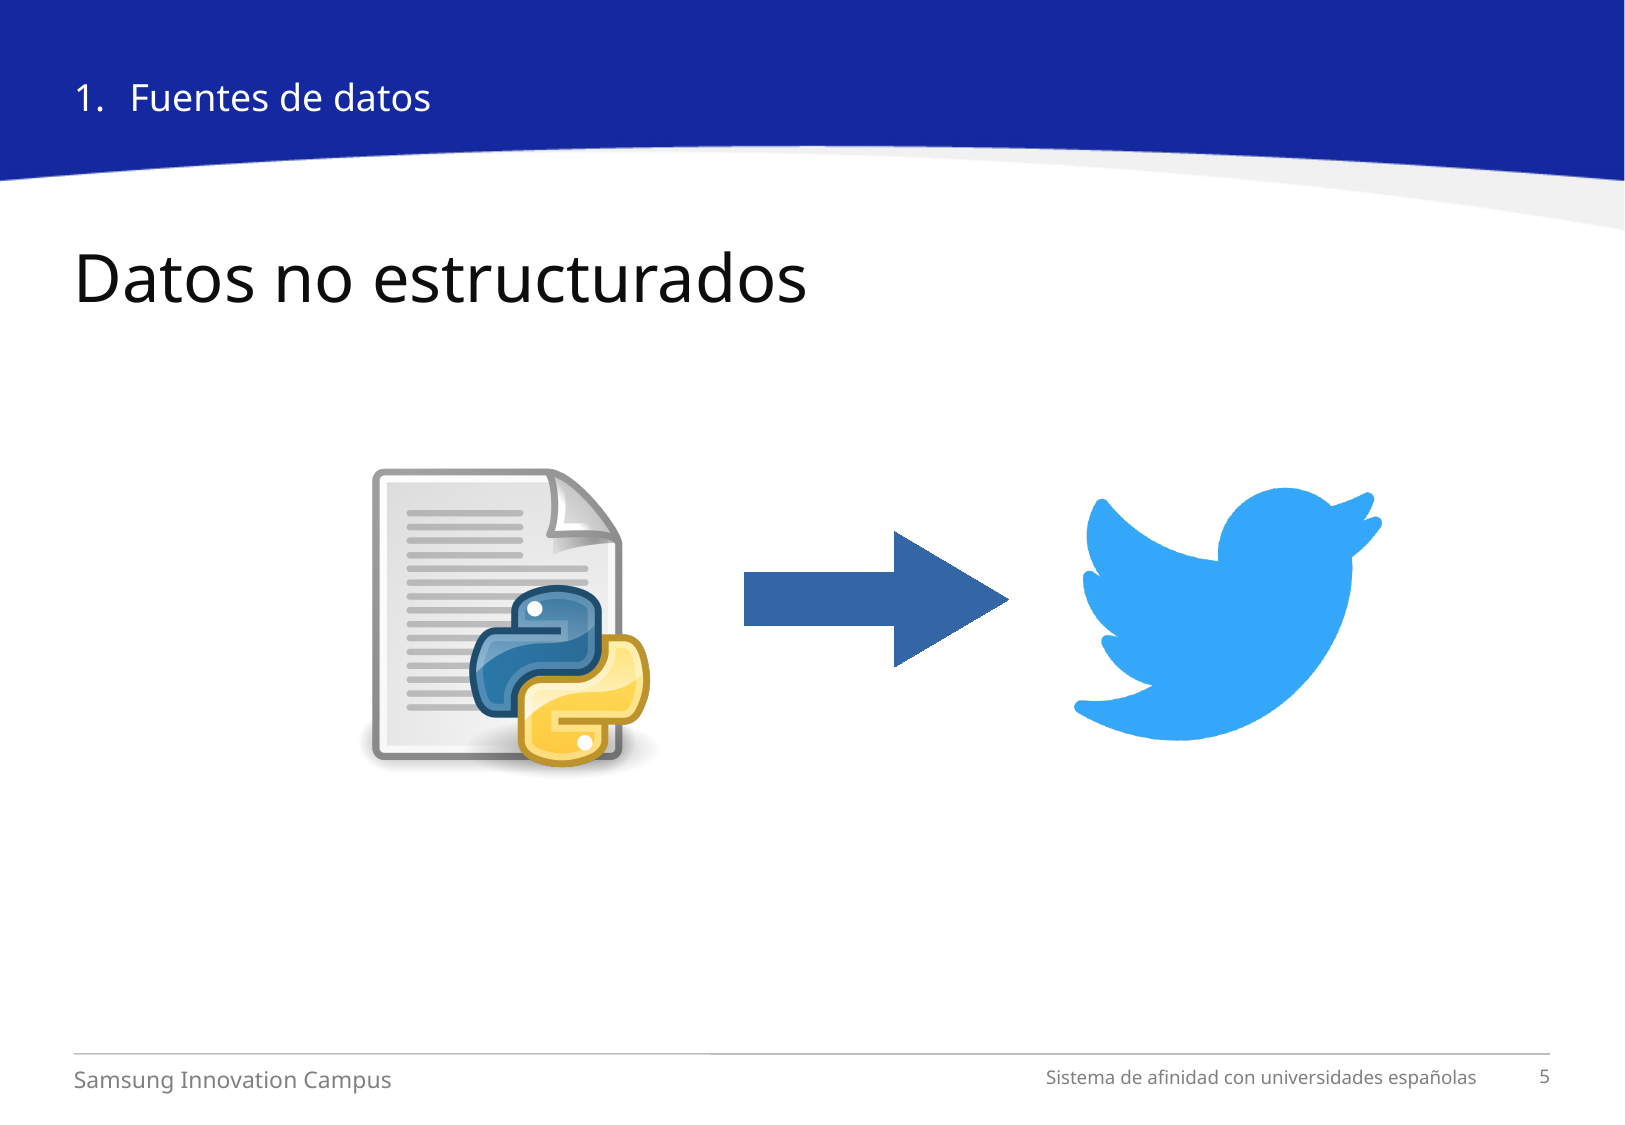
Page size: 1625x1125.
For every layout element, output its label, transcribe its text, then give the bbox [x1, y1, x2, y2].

text_box Fuentes de datos [129, 73, 1252, 120]
picture [0, 0, 1625, 1125]
text_box [744, 531, 1009, 667]
text_box Datos no estructurados [73, 236, 1475, 317]
text_box 1. [73, 73, 127, 120]
